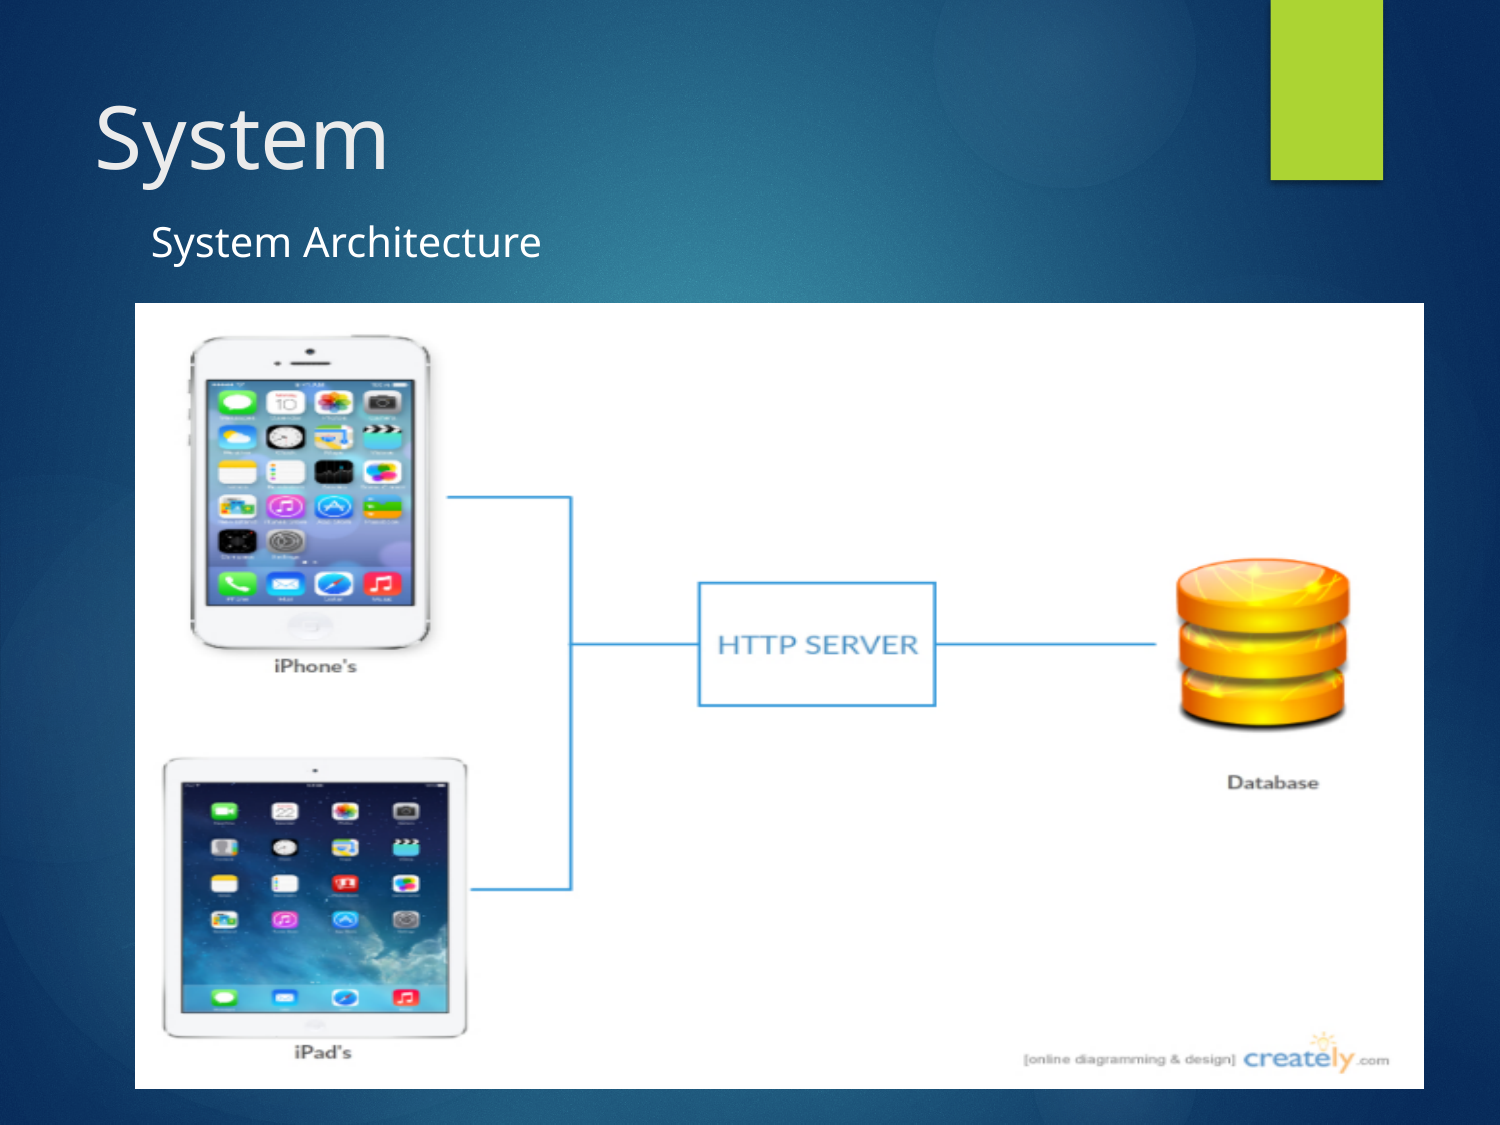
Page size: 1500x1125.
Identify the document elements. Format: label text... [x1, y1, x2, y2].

list System Architecture [135, 208, 1237, 303]
picture [135, 303, 1424, 1089]
title System [79, 74, 1237, 304]
